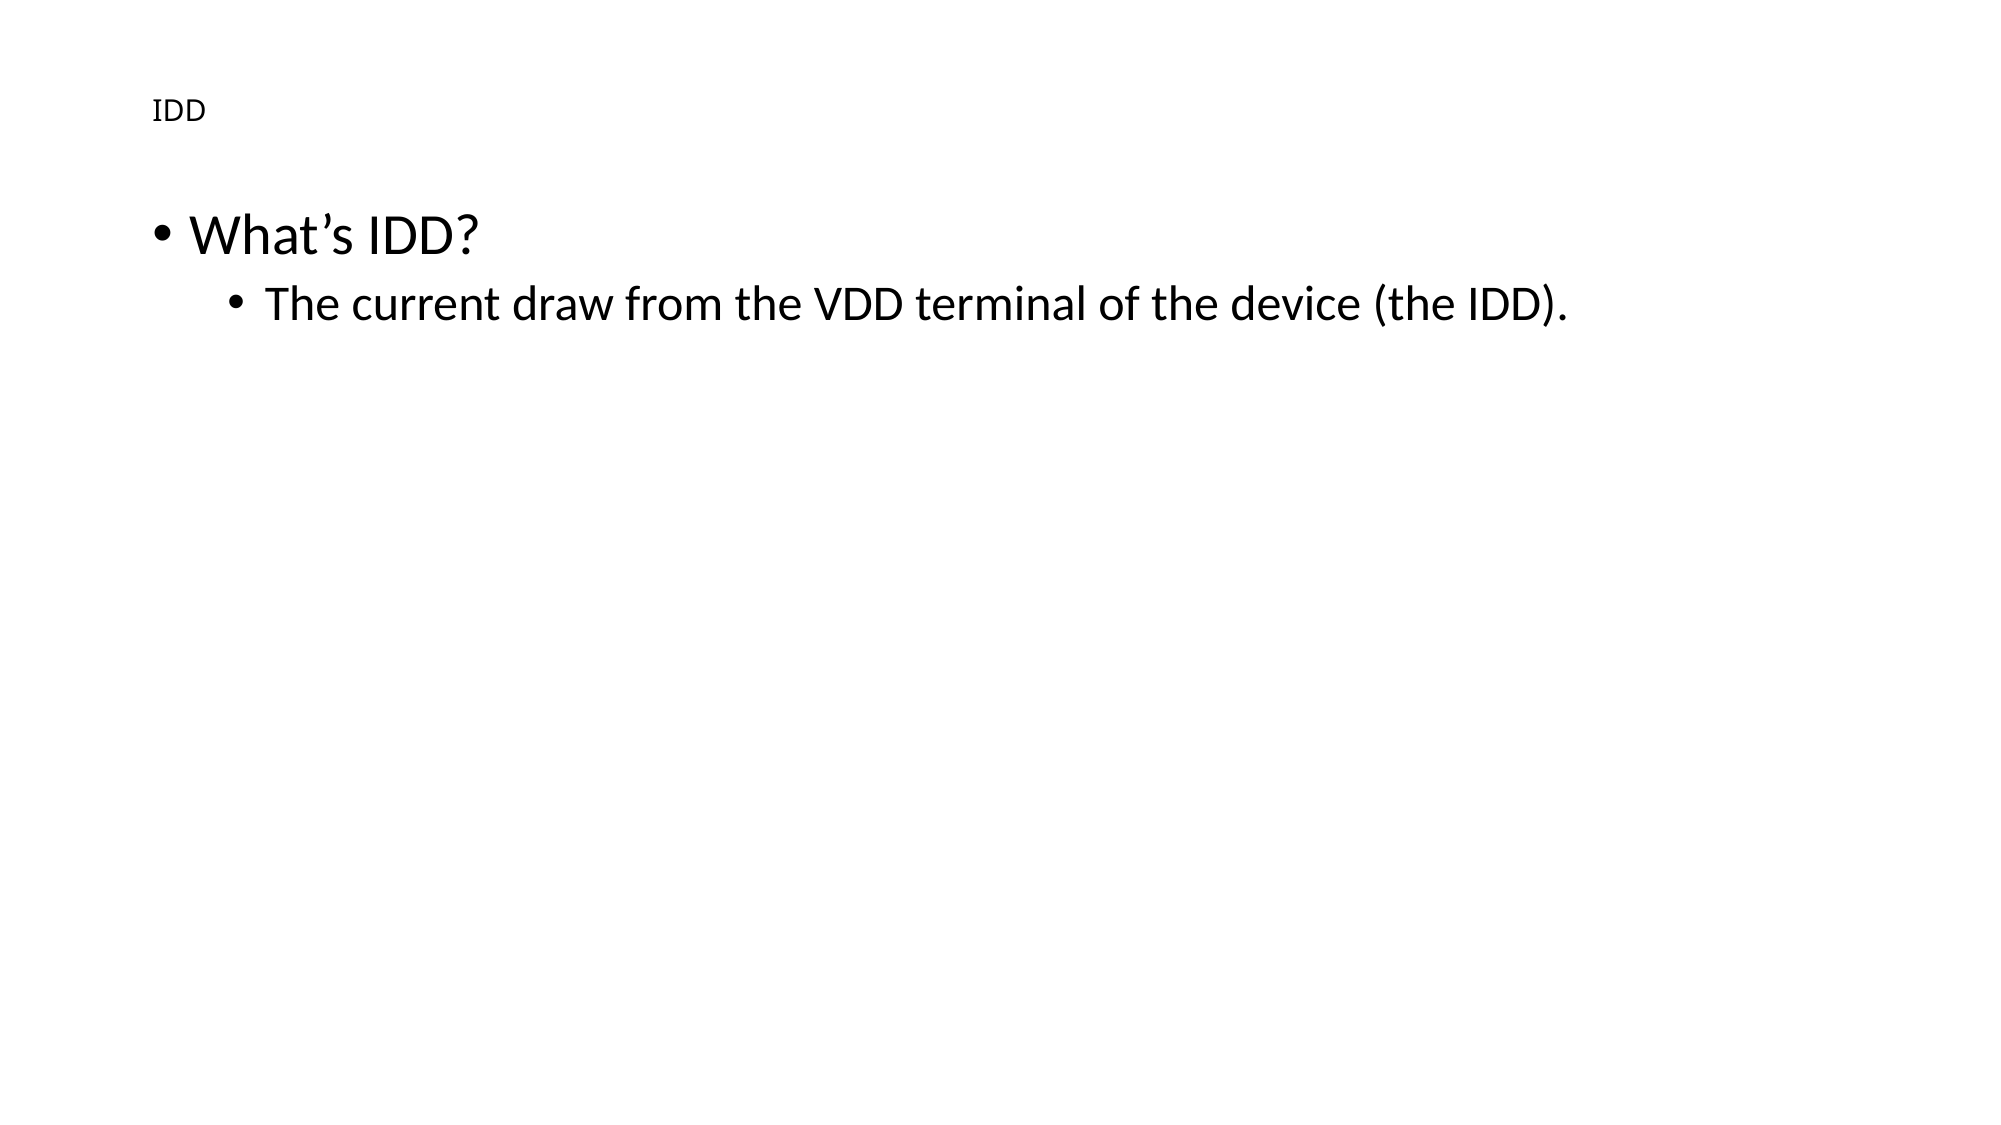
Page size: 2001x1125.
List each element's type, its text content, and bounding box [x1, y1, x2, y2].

list What’s IDD? The current draw from the VDD terminal of the device (the IDD). [137, 196, 1863, 1014]
title IDD [137, 55, 1863, 173]
